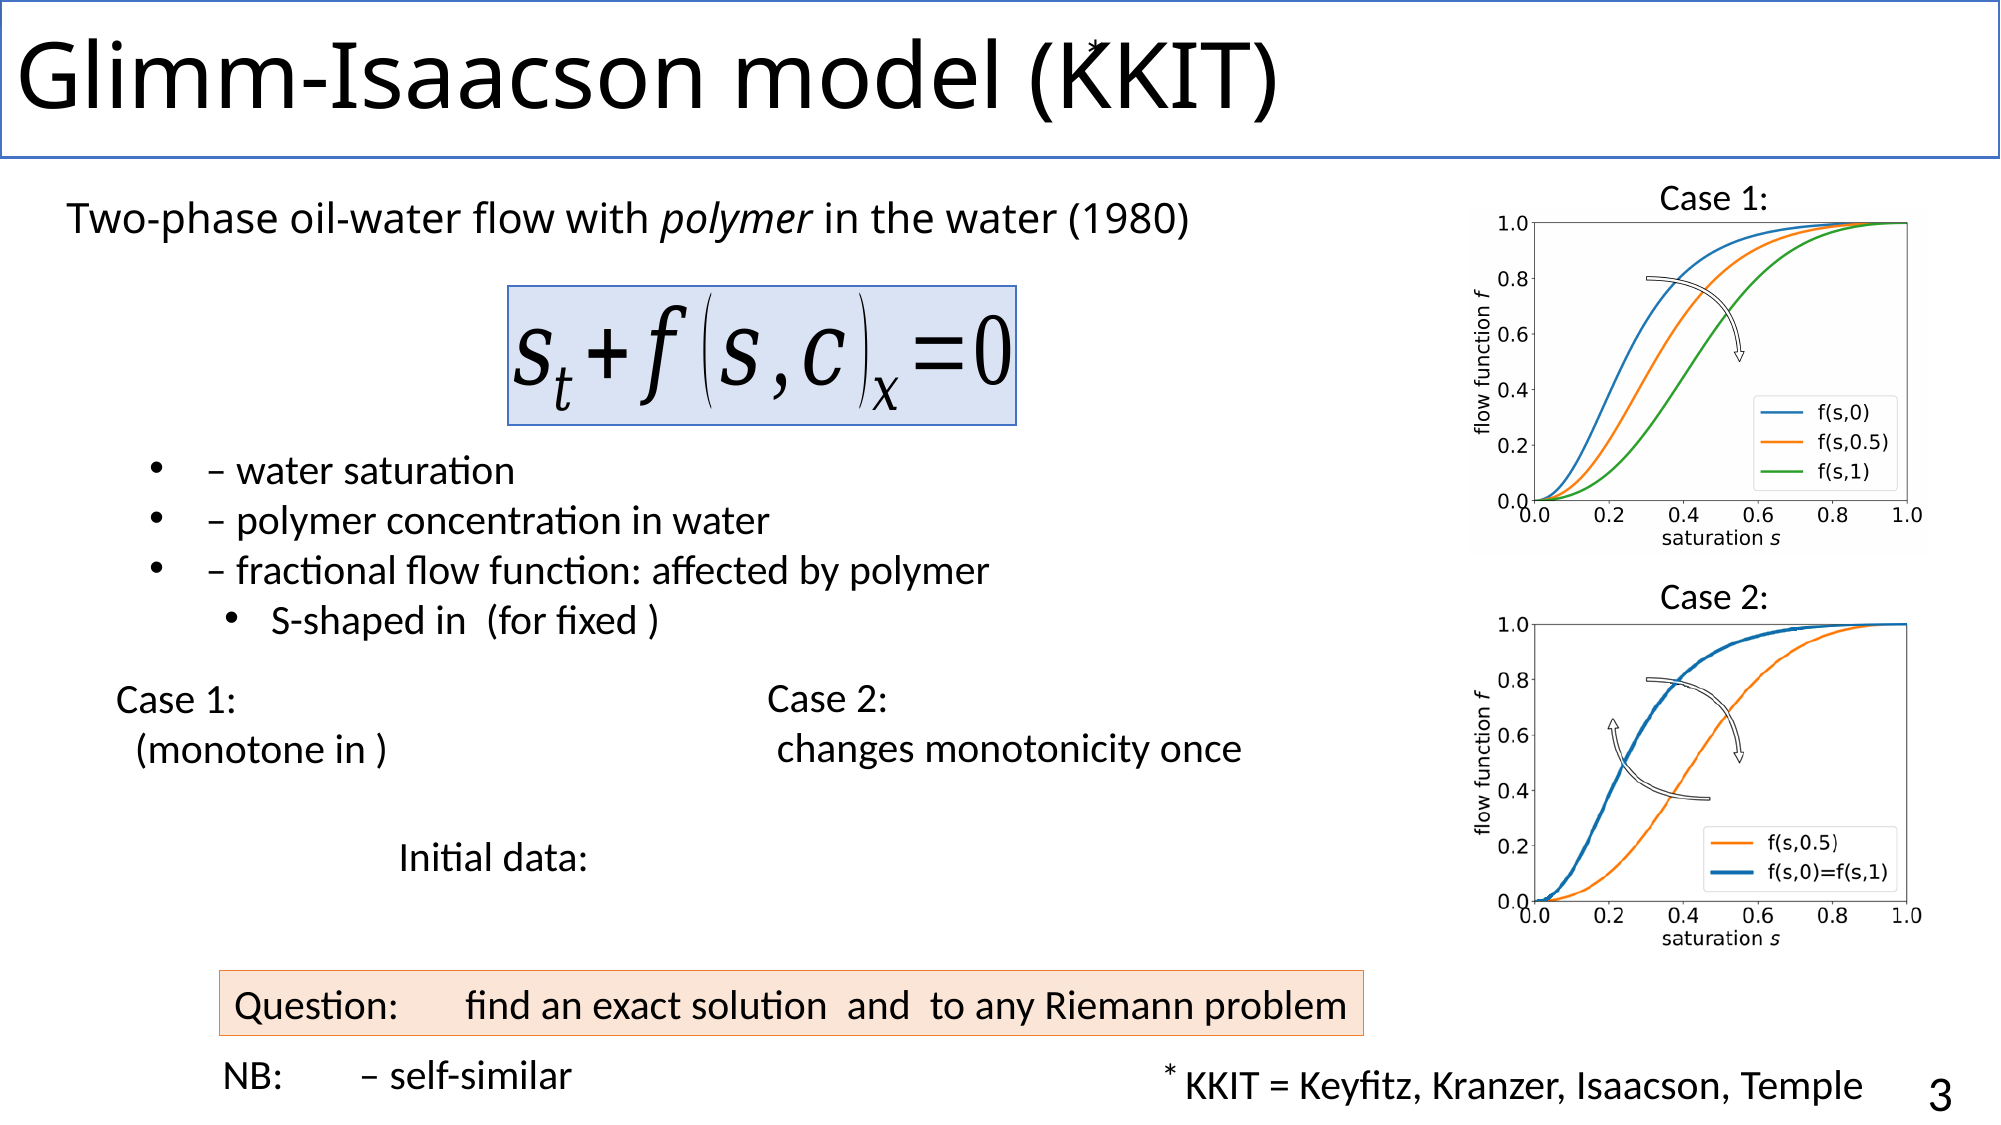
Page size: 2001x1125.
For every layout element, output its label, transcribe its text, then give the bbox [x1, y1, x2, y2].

text_box Case 2: [1645, 564, 1889, 610]
picture [1468, 209, 1929, 555]
text_box KKIT = Keyfitz, Kranzer, Isaacson, Temple [1170, 1050, 2000, 1116]
text_box * [1146, 1045, 1195, 1106]
picture [1468, 610, 1928, 955]
text_box 3 [1901, 1054, 1991, 1125]
title Glimm-Isaacson model (KKIT) [0, 0, 2000, 158]
text_box * [1068, 17, 1124, 93]
text_box Case 1: [1645, 165, 1889, 210]
text_box Two-phase oil-water flow with polymer in the water (1980) [51, 184, 1233, 250]
